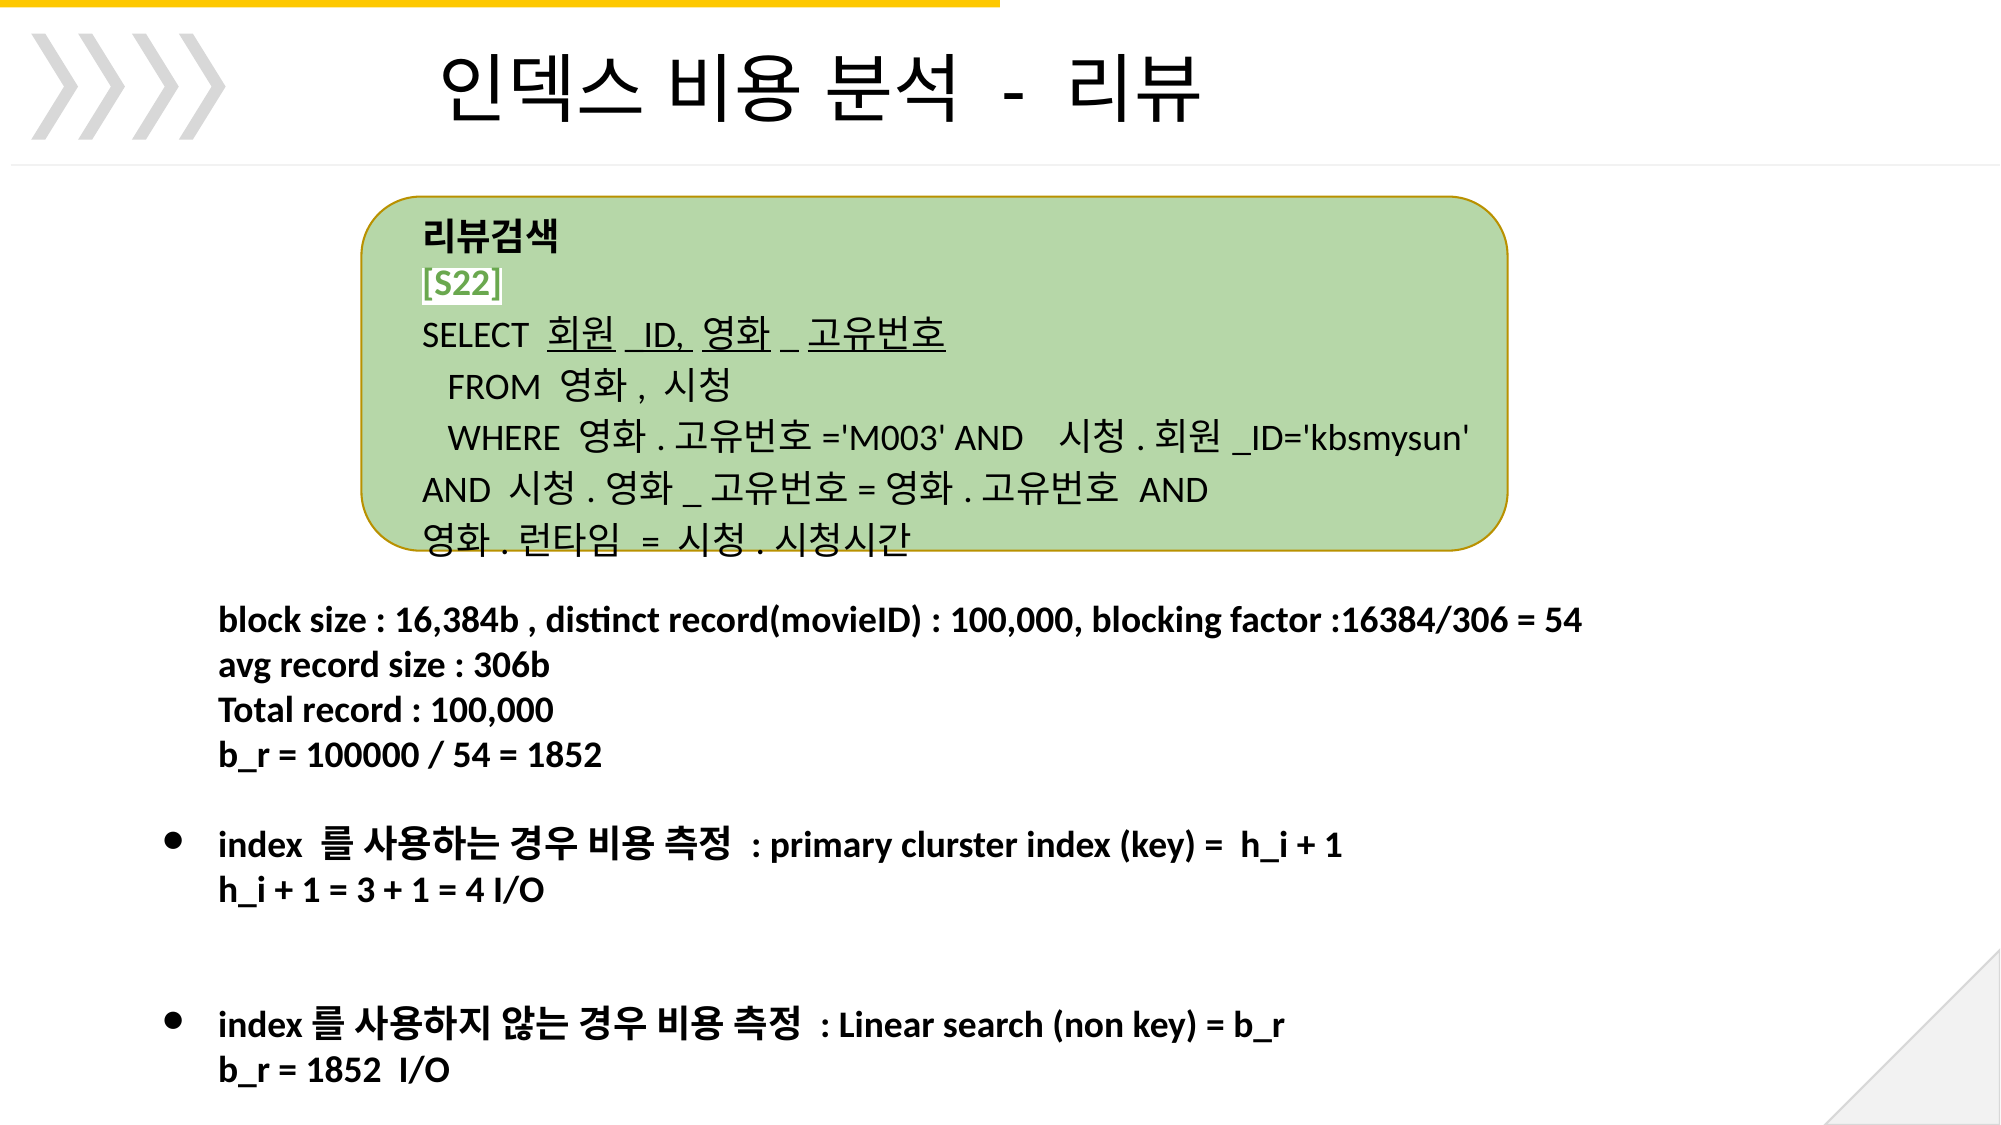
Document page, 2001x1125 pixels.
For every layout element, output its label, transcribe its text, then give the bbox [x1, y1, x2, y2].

text_box [1490, 213, 1508, 534]
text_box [30, 33, 126, 140]
text_box 인덱스 비용 분석 - 리뷰 [423, 33, 1403, 140]
text_box [361, 196, 1484, 551]
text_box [131, 33, 226, 140]
text_box [0, 0, 1000, 8]
text_box 리뷰검색 [S22] SELECT 회원_ID, 영화_고유번호 FROM 영화, 시청 WHERE 영화.고유번호='M003' AND 시청.회원_ID='kbsmysun' AND 시청.영화_고유번호=영화.고유번호 AND 영화.런타임 = 시청.시청시간 [407, 205, 1490, 539]
text_box block size : 16,384b , distinct record(movieID) : 100,000, blocking factor :16384/306 = 54 avg record size : 306b Total record : 100,000 b_r = 100000 / 54 = 1852 index 를 사용하는 경우 비용 측정 : primary clurster index (key) = h_i + 1 h_i + 1 = 3 + 1 = 4 I/O index를 사용하지 않는 경우 비용 측정 : Linear search (non key) = b_r b_r = 1852 I/O [128, 579, 1872, 878]
